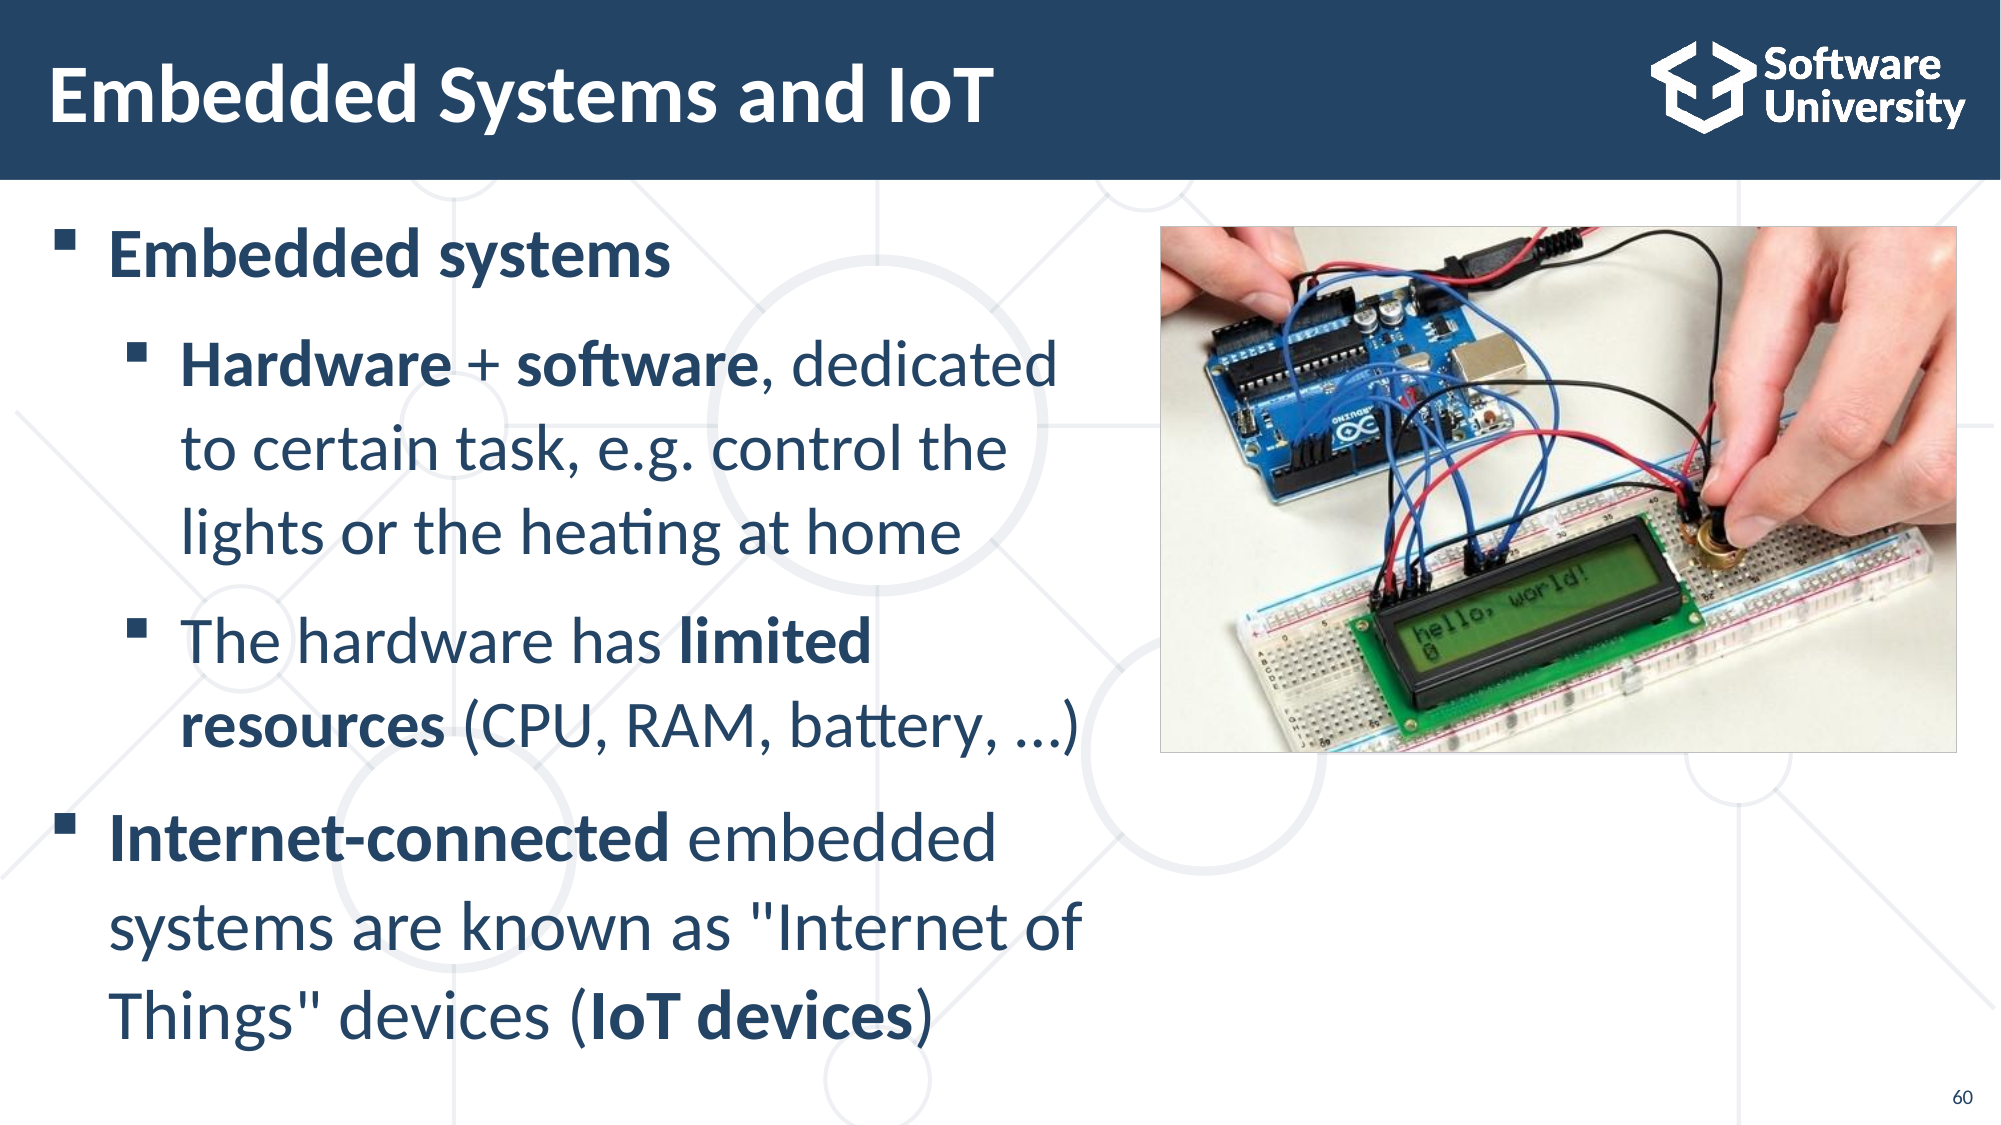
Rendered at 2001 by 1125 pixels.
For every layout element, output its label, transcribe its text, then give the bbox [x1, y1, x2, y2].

picture [1651, 41, 1966, 134]
slide_number 60 [1915, 1067, 1989, 1117]
picture [1160, 225, 1957, 753]
title Embedded Systems and IoT [31, 16, 1625, 162]
list Embedded systems Hardware + software, dedicated to certain task, e.g. control the lights or the heating at home The hardware has limited resources (CPU, RAM, battery, …) Internet-connected embedded systems are known as "Internet of Things" devices (IoT devices) [31, 196, 1119, 1104]
